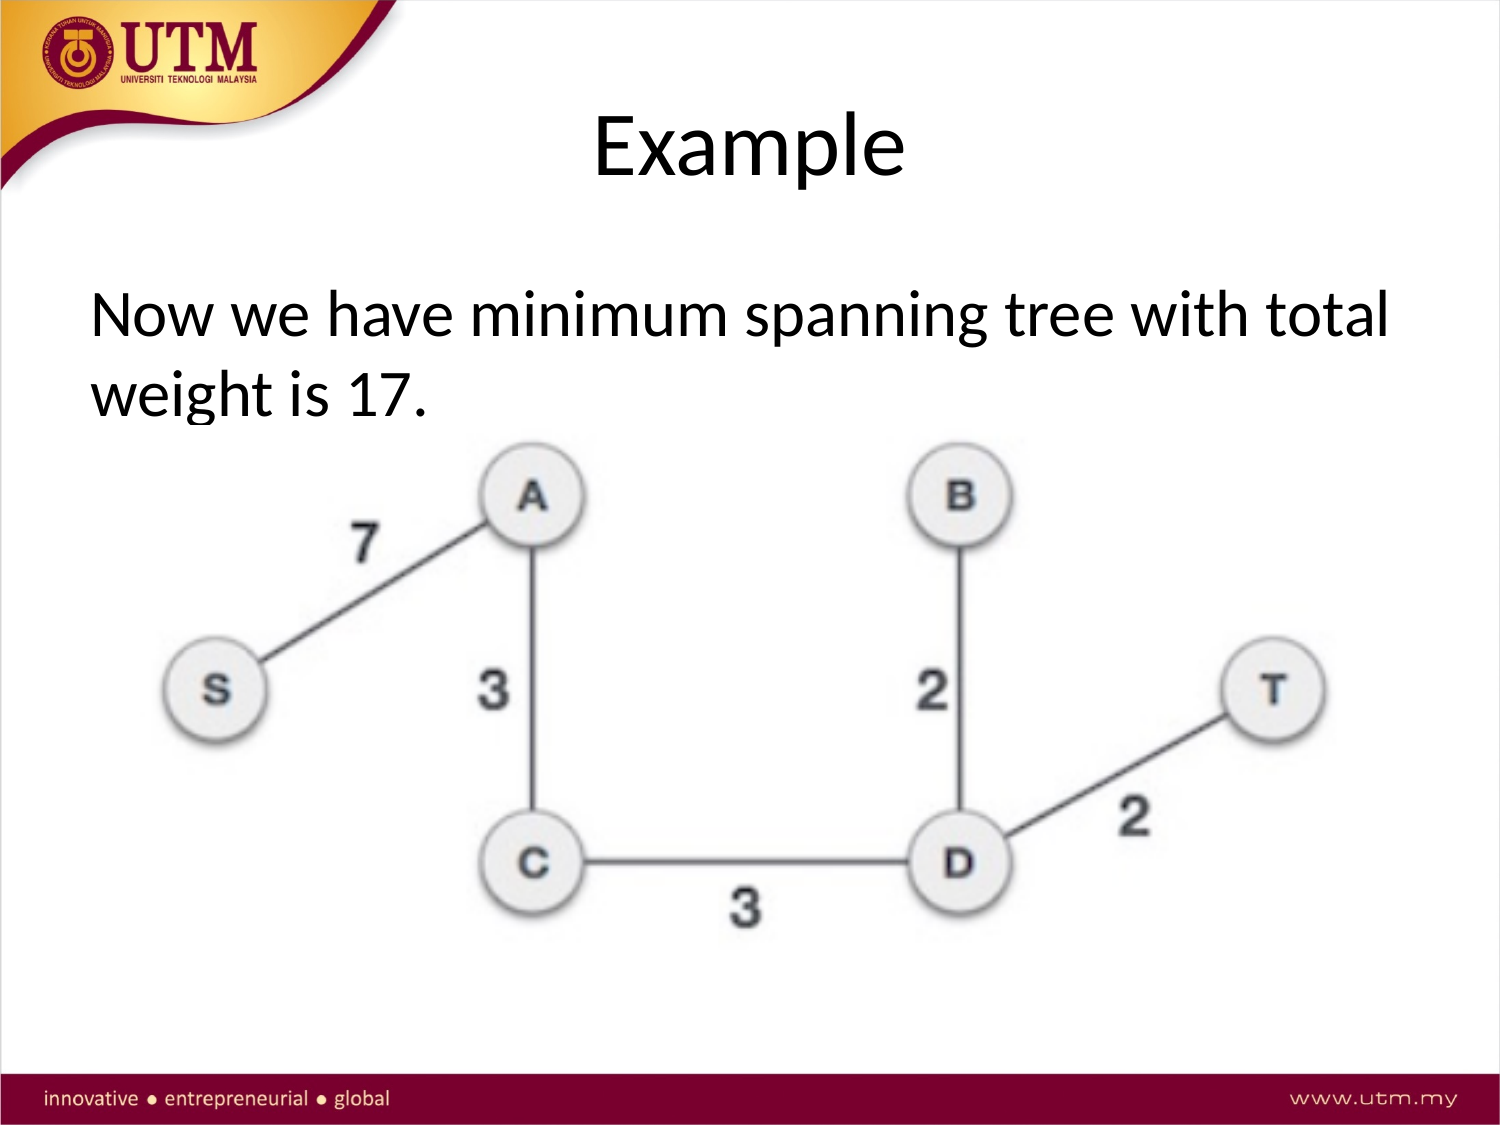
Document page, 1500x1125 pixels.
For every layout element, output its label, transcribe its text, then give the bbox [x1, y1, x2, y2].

list Now we have minimum spanning tree with total weight is 17. [75, 262, 1425, 1005]
title Example [75, 45, 1425, 233]
picture [0, 0, 1500, 1125]
